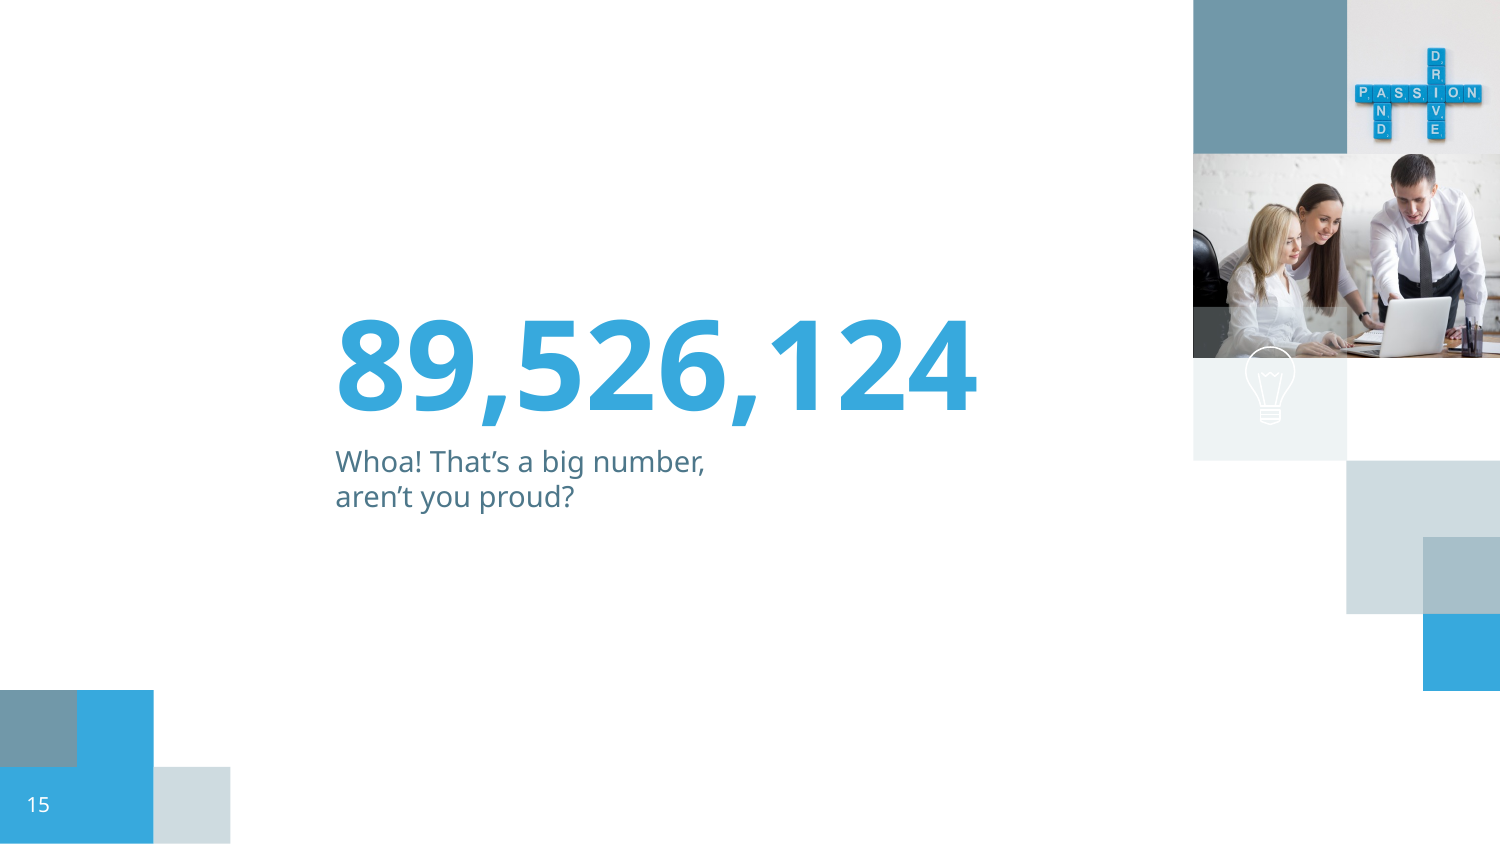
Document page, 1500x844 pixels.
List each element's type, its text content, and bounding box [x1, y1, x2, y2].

picture [1193, 0, 1500, 358]
subtitle Whoa! That’s a big number, aren’t you proud? [320, 428, 733, 558]
slide_number ‹#› [0, 767, 77, 844]
title 89,526,124 [320, 259, 1094, 450]
